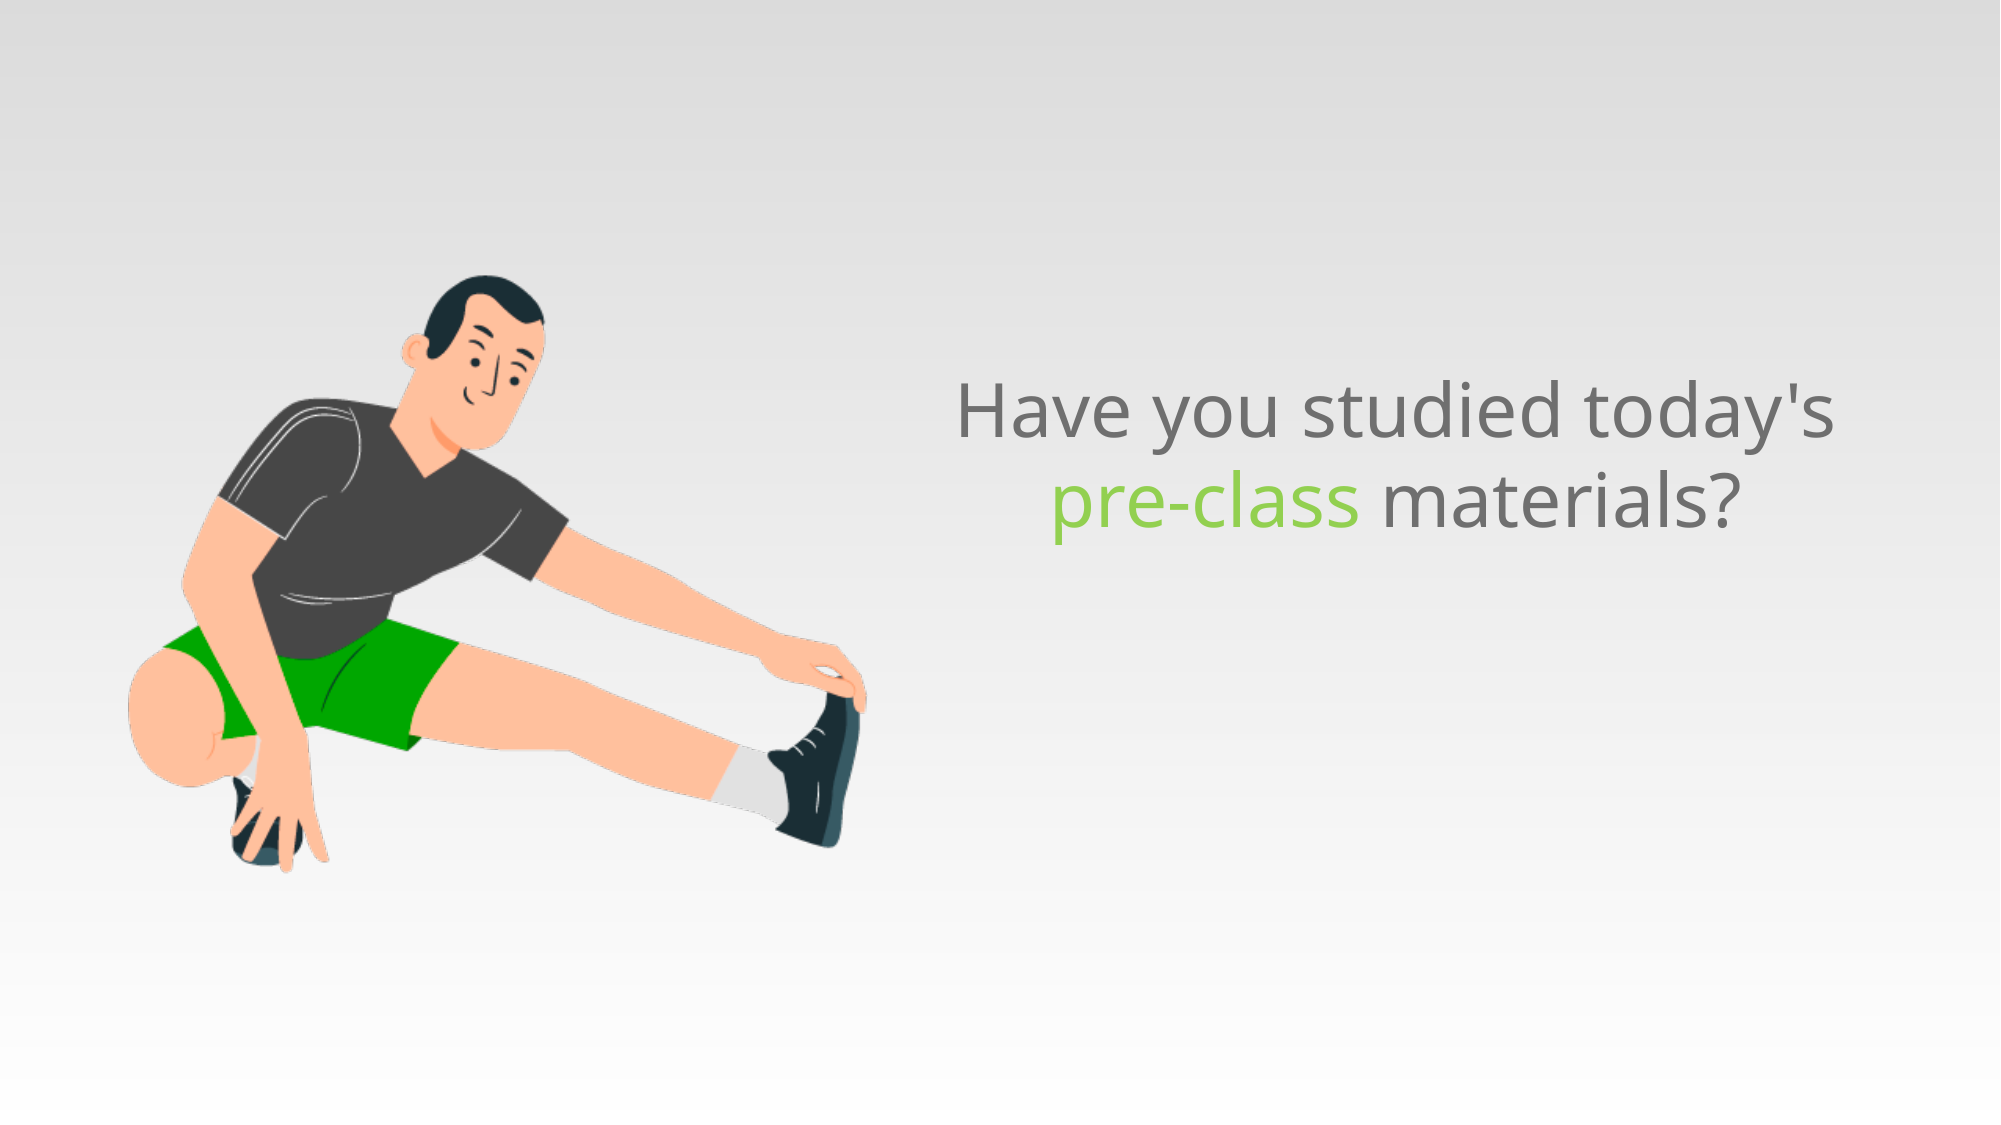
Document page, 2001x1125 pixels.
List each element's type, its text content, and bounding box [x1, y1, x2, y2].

text_box Have you studied today's pre-class materials? [923, 354, 1868, 550]
picture [110, 171, 893, 954]
